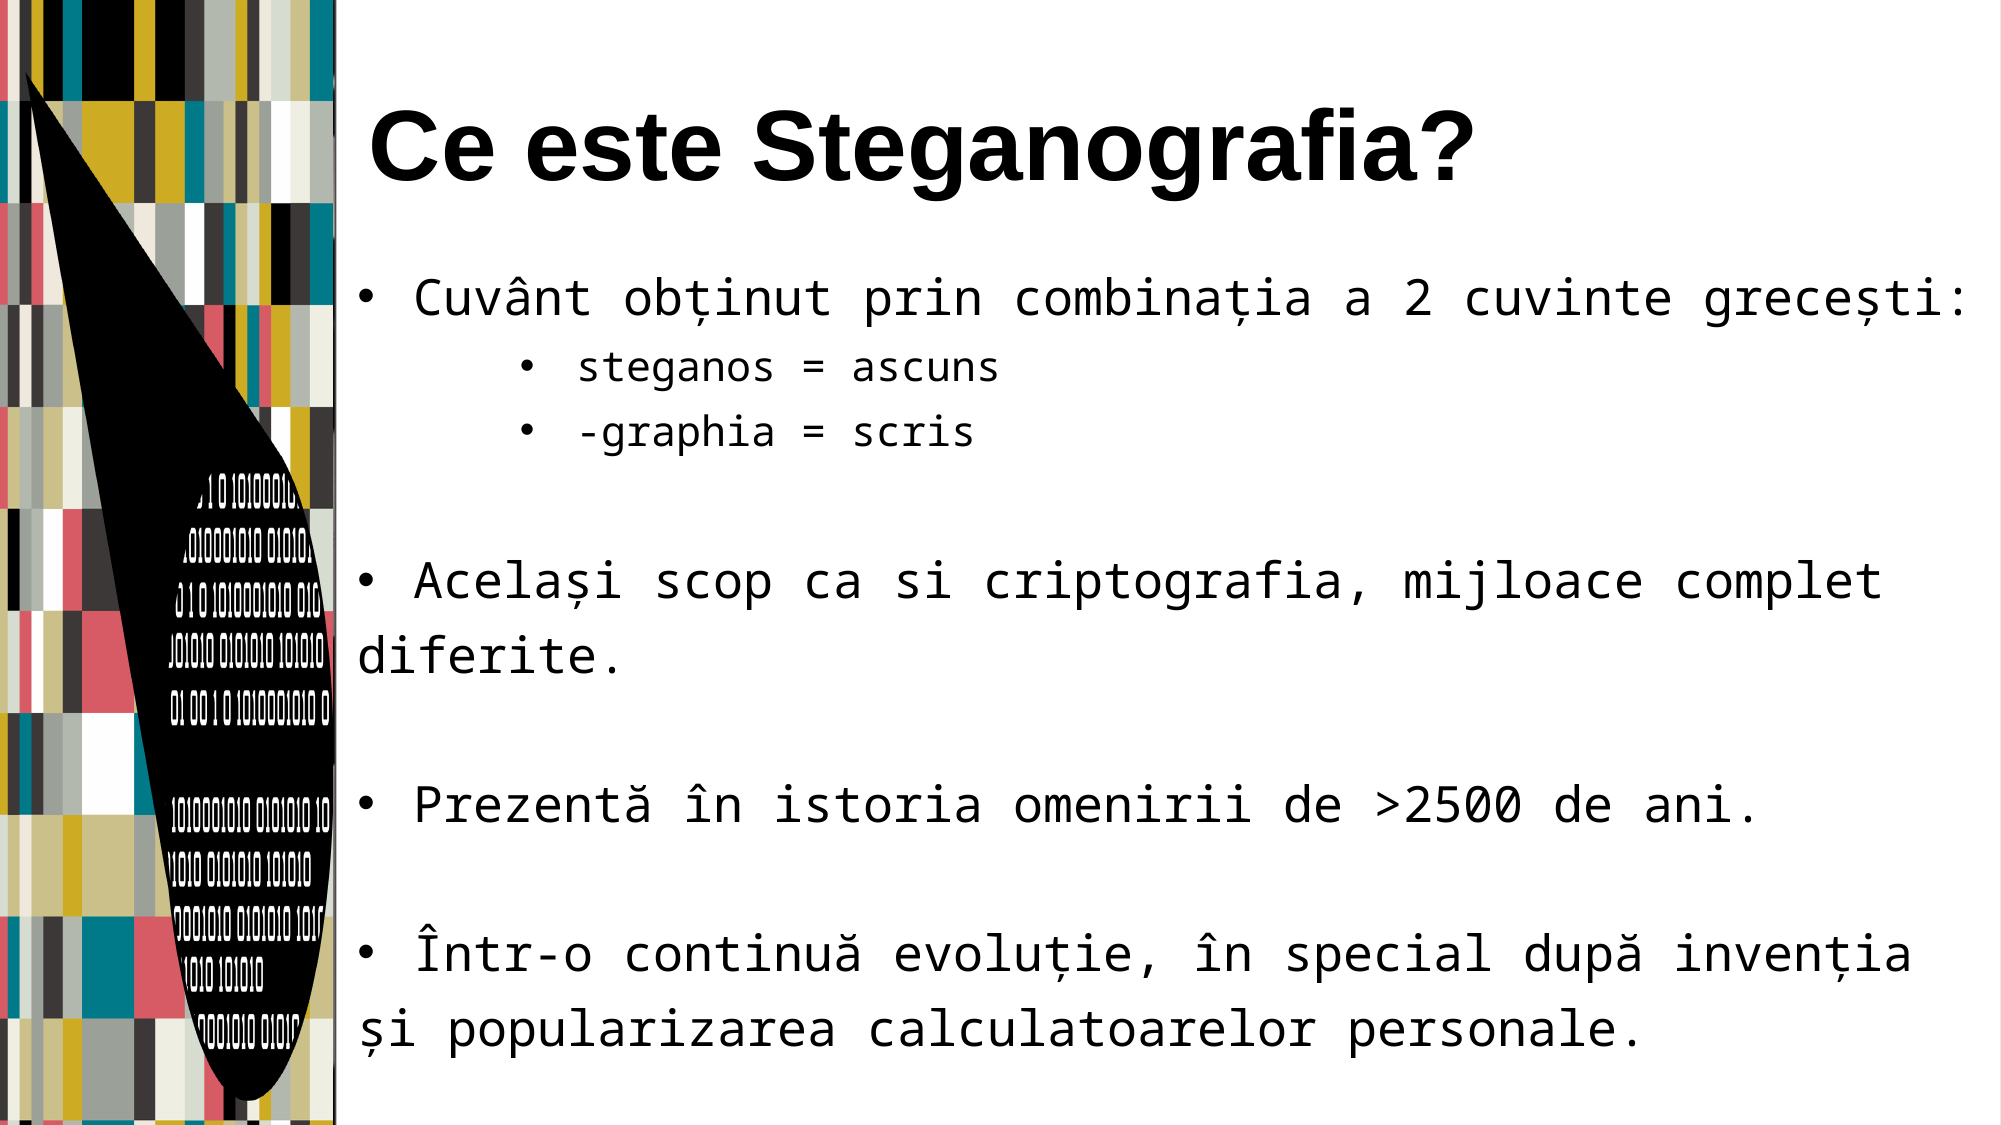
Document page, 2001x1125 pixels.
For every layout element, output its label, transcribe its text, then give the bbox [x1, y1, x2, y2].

picture [0, 0, 336, 1125]
title Ce este Steganografia? [354, 43, 2000, 237]
list Cuvânt obținut prin combinația a 2 cuvinte grecești: steganos = ascuns -graphia = scris Același scop ca si criptografia, mijloace complet diferite. Prezentă în istoria omenirii de >2500 de ani. Într-o continuă evoluție, în special după invenția și popularizarea calculatoarelor personale. [337, 258, 2000, 914]
